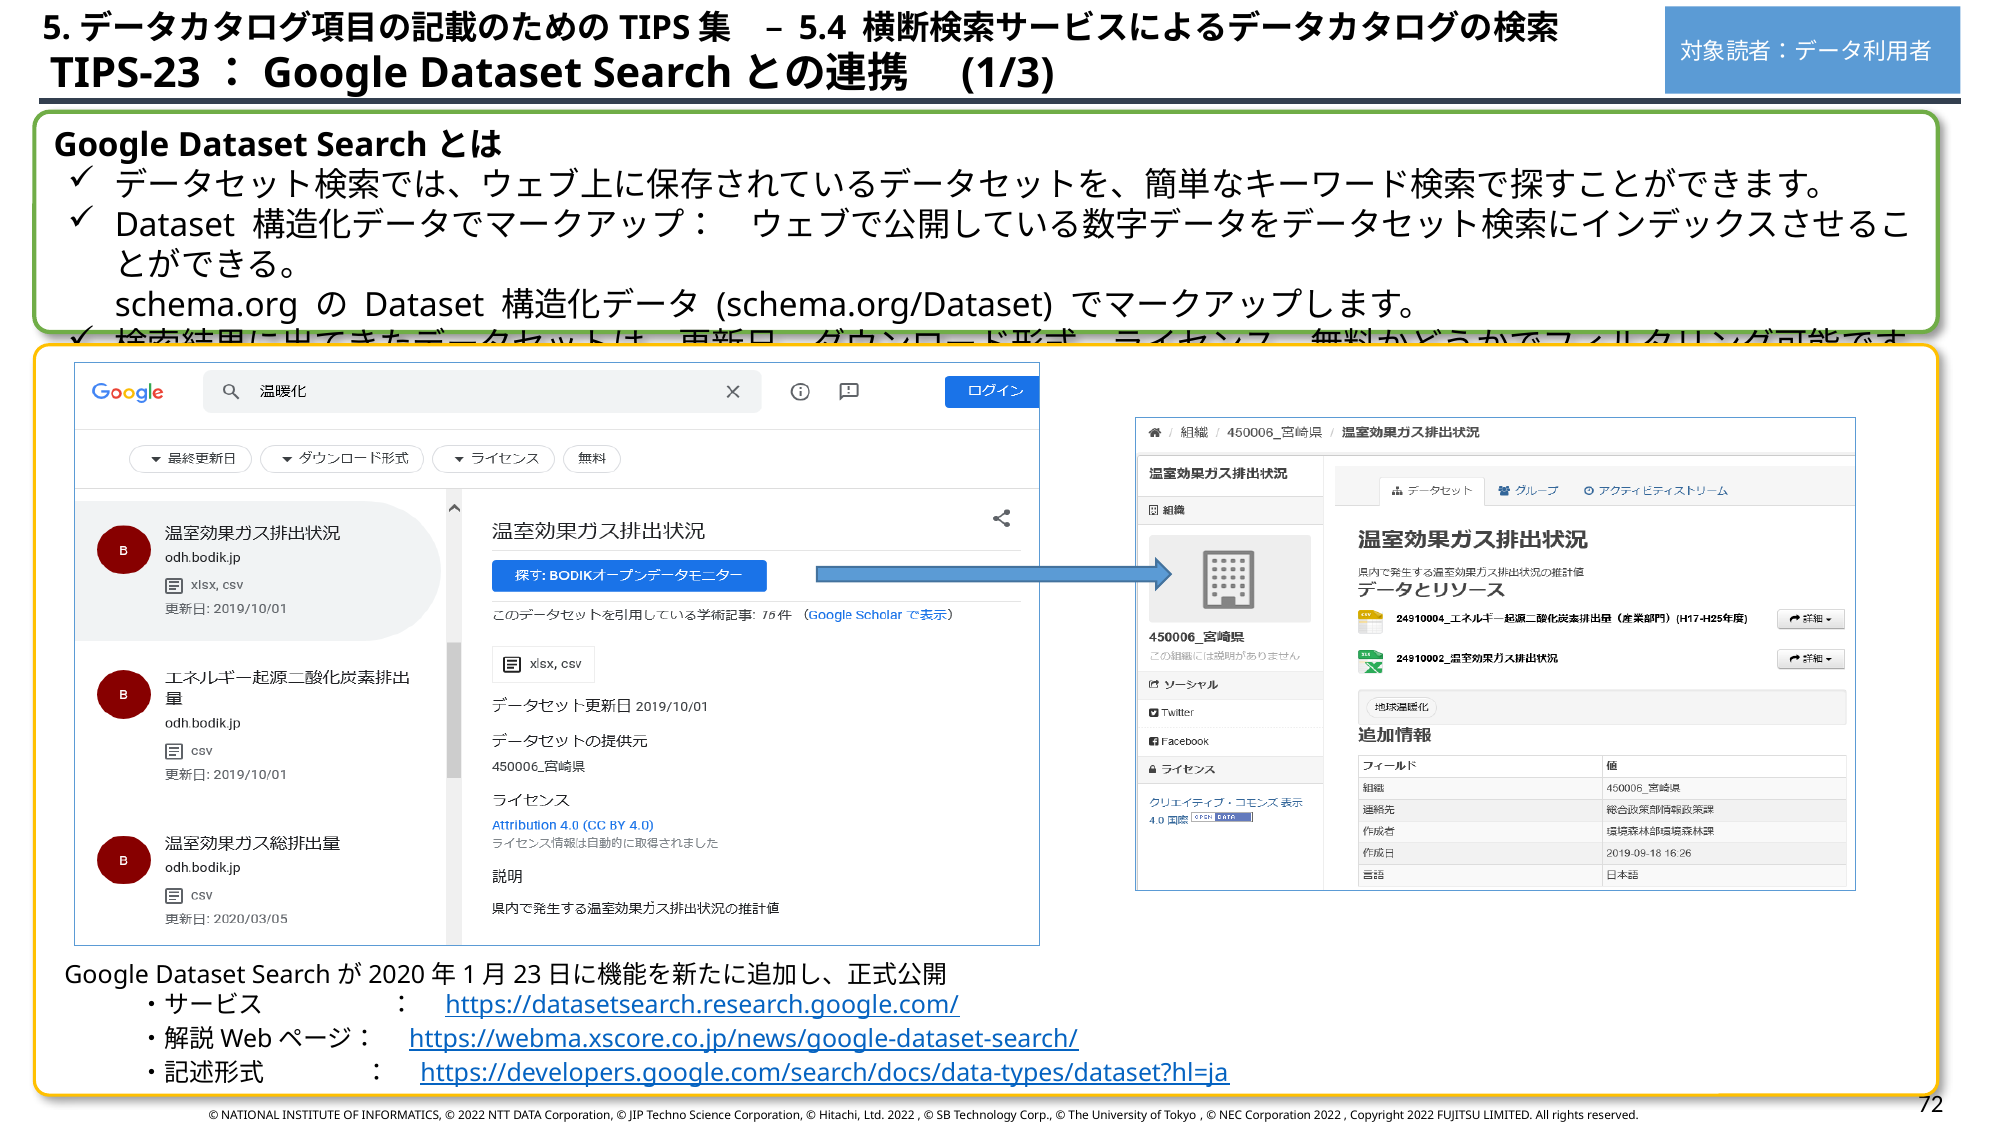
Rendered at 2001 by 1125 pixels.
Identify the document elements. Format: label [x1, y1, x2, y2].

text_box [33, 110, 1939, 334]
text_box [34, 344, 1938, 1096]
text_box [24, 1, 1987, 104]
